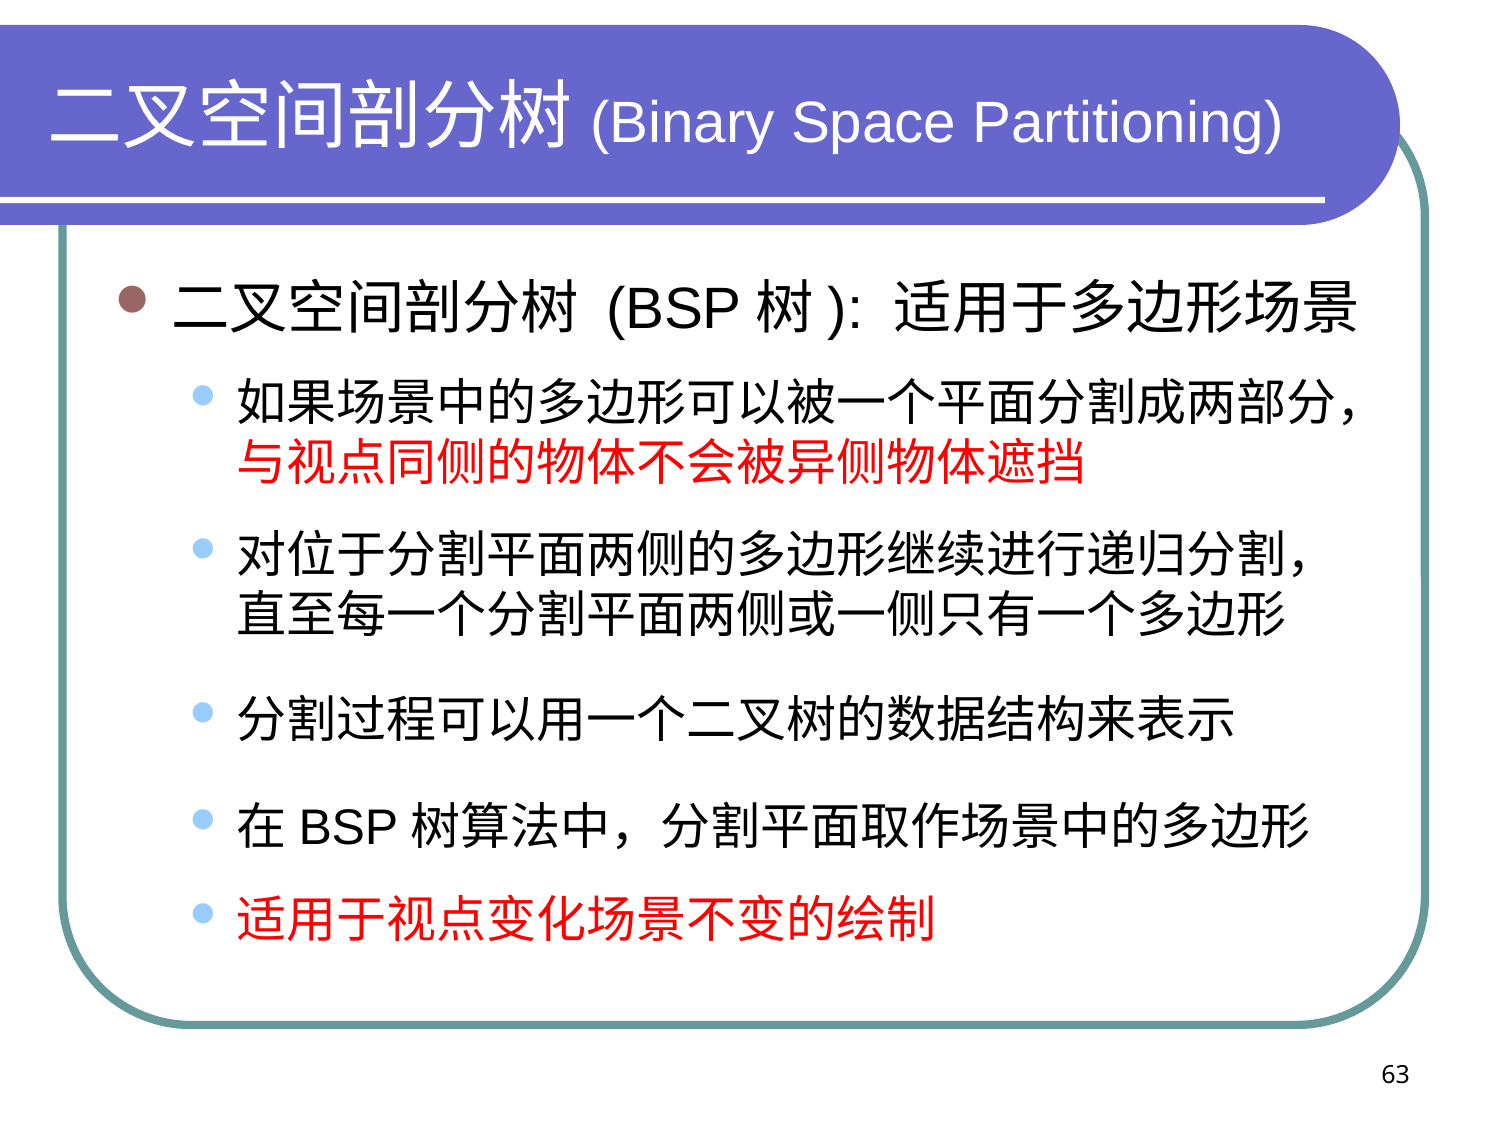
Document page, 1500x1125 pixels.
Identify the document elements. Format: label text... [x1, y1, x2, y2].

title 二叉空间剖分树(Binary Space Partitioning) [32, 37, 1347, 188]
text_box 如果场景中的多边形可以被一个平面分割成两部分，与视点同侧的物体不会被异侧物体遮挡 [99, 363, 1400, 515]
text_box 分割过程可以用一个二叉树的数据结构来表示 [99, 679, 1400, 784]
text_box 适用于视点变化场景不变的绘制 [99, 880, 1400, 973]
text_box 对位于分割平面两侧的多边形继续进行递归分割，直至每一个分割平面两侧或一侧只有一个多边形 [99, 515, 1400, 679]
slide_number 63 [1074, 1024, 1426, 1101]
list 二叉空间剖分树 (BSP树): 适用于多边形场景 [99, 262, 1400, 363]
text_box 在BSP树算法中，分割平面取作场景中的多边形 [99, 786, 1400, 879]
